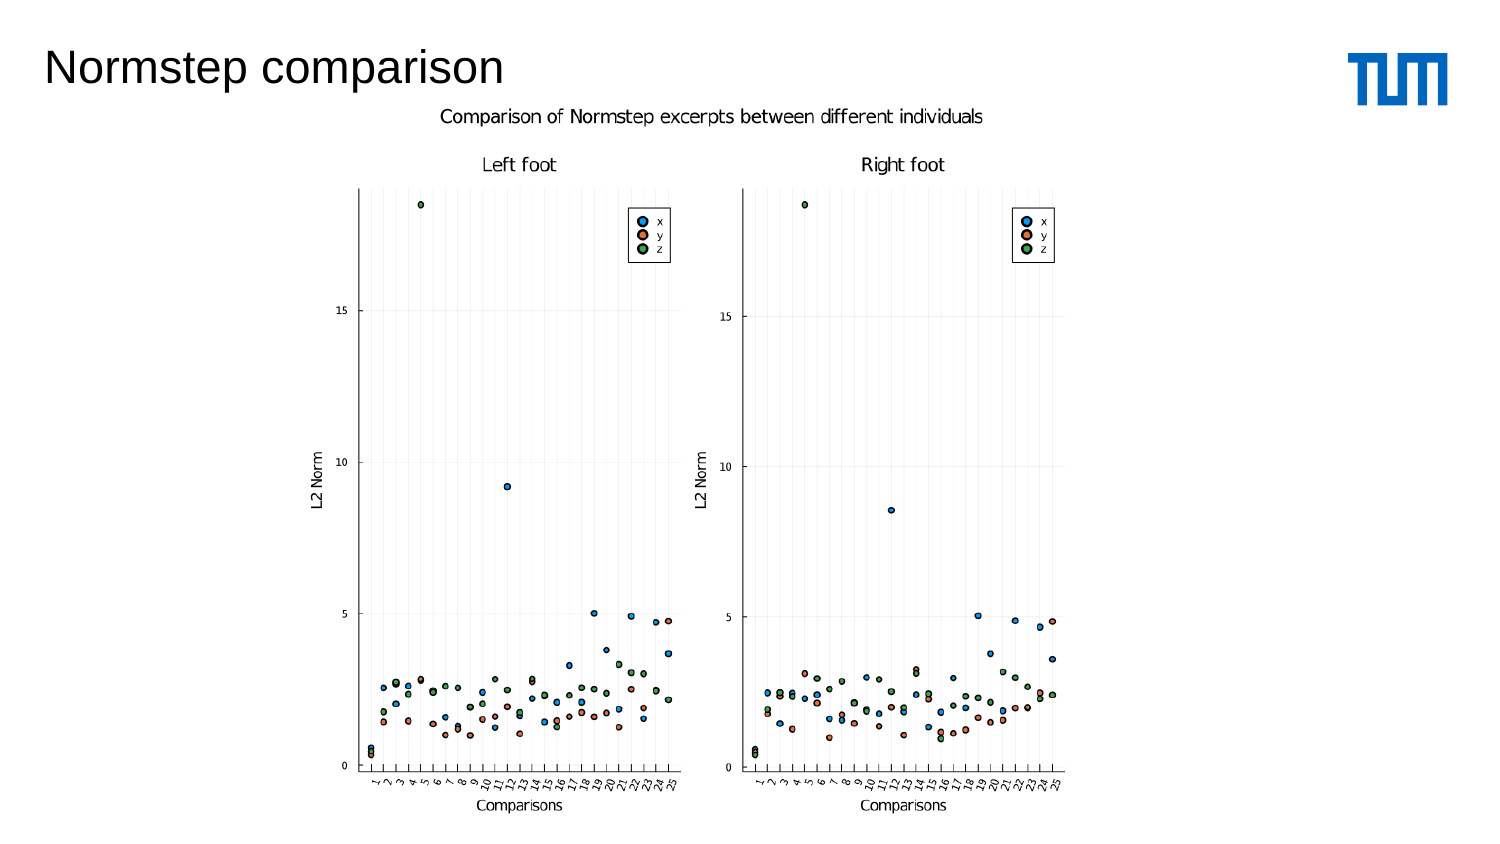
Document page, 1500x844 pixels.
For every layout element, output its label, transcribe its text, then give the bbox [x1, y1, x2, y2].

picture [306, 106, 1075, 830]
text_box Normstep comparison [29, 29, 556, 150]
